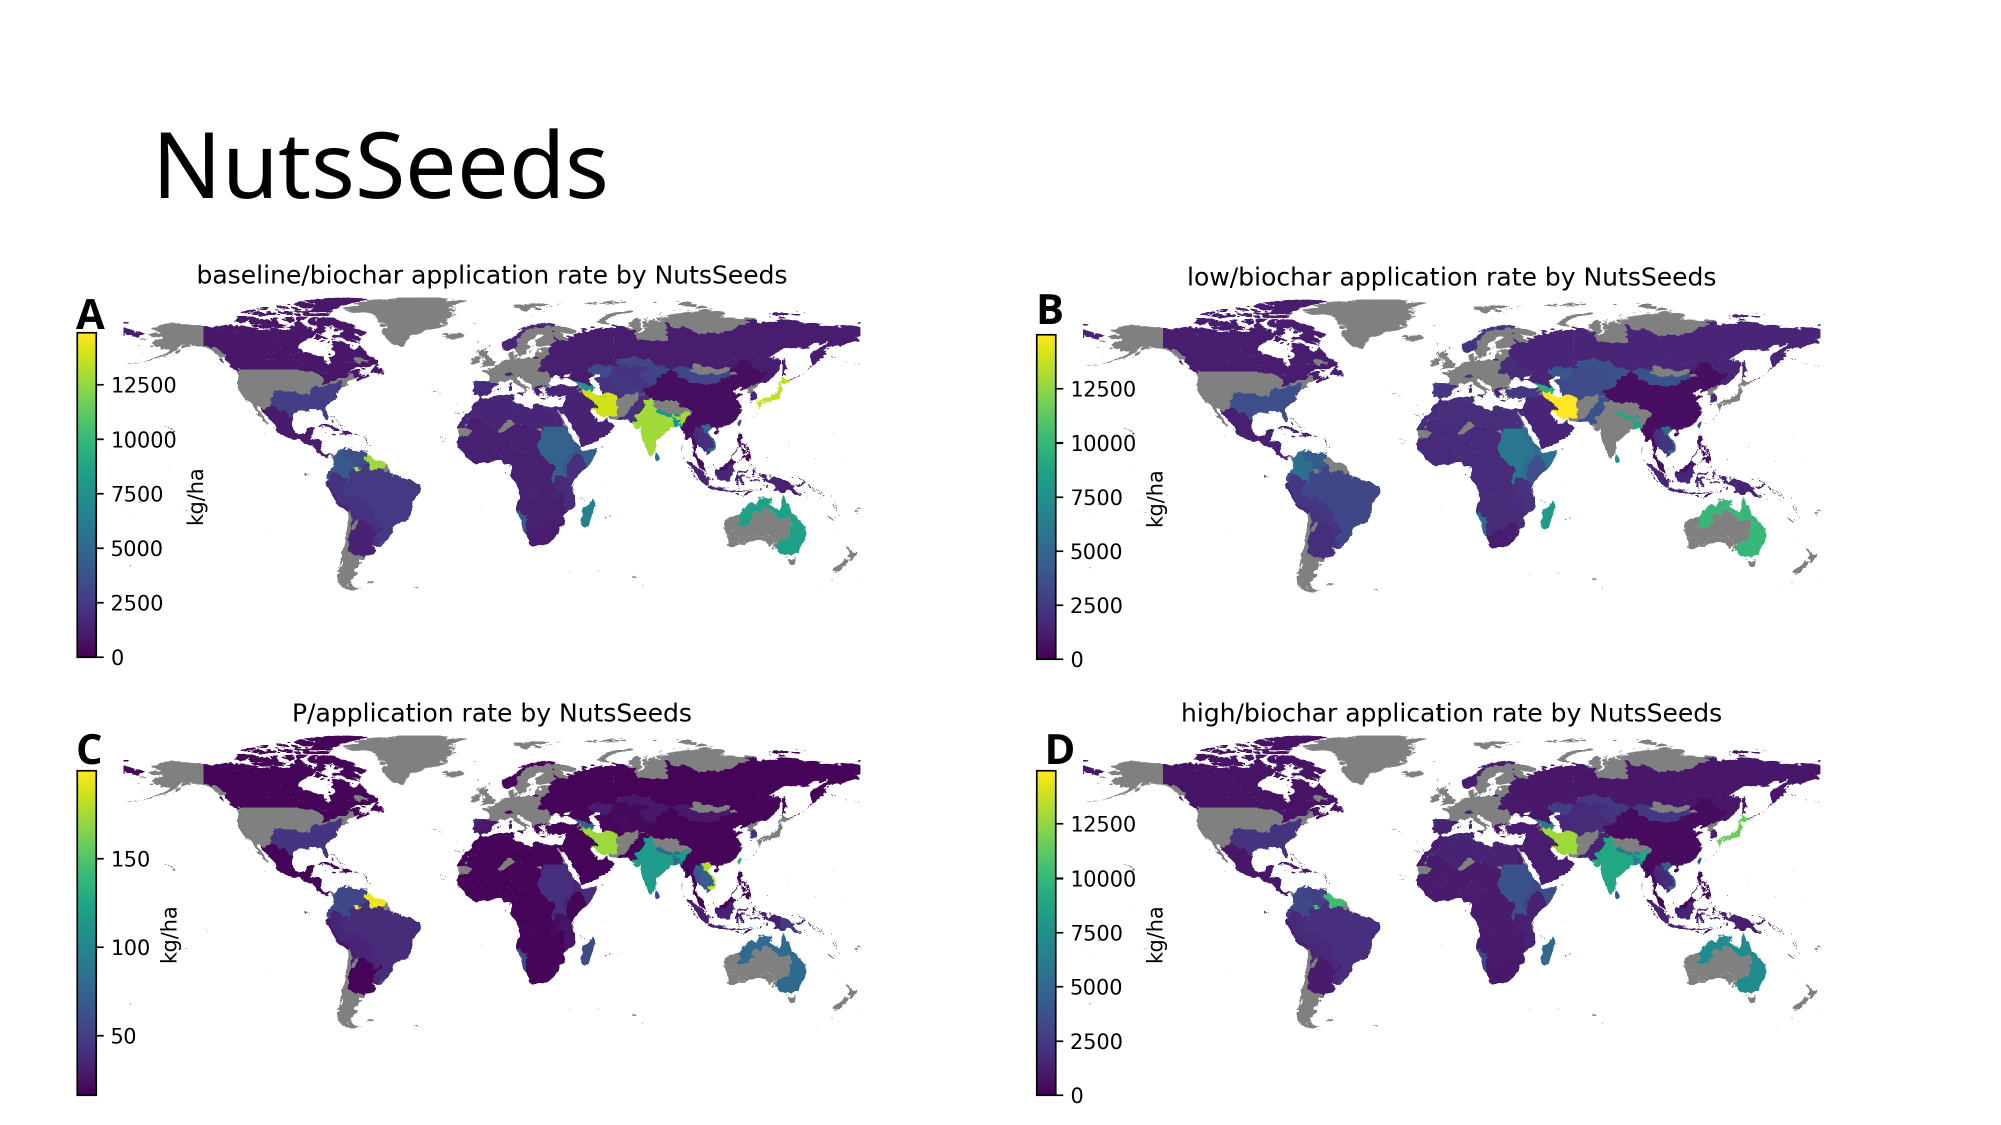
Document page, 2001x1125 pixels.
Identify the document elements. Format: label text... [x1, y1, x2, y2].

title NutsSeeds [137, 59, 1863, 245]
picture [0, 244, 1920, 1125]
